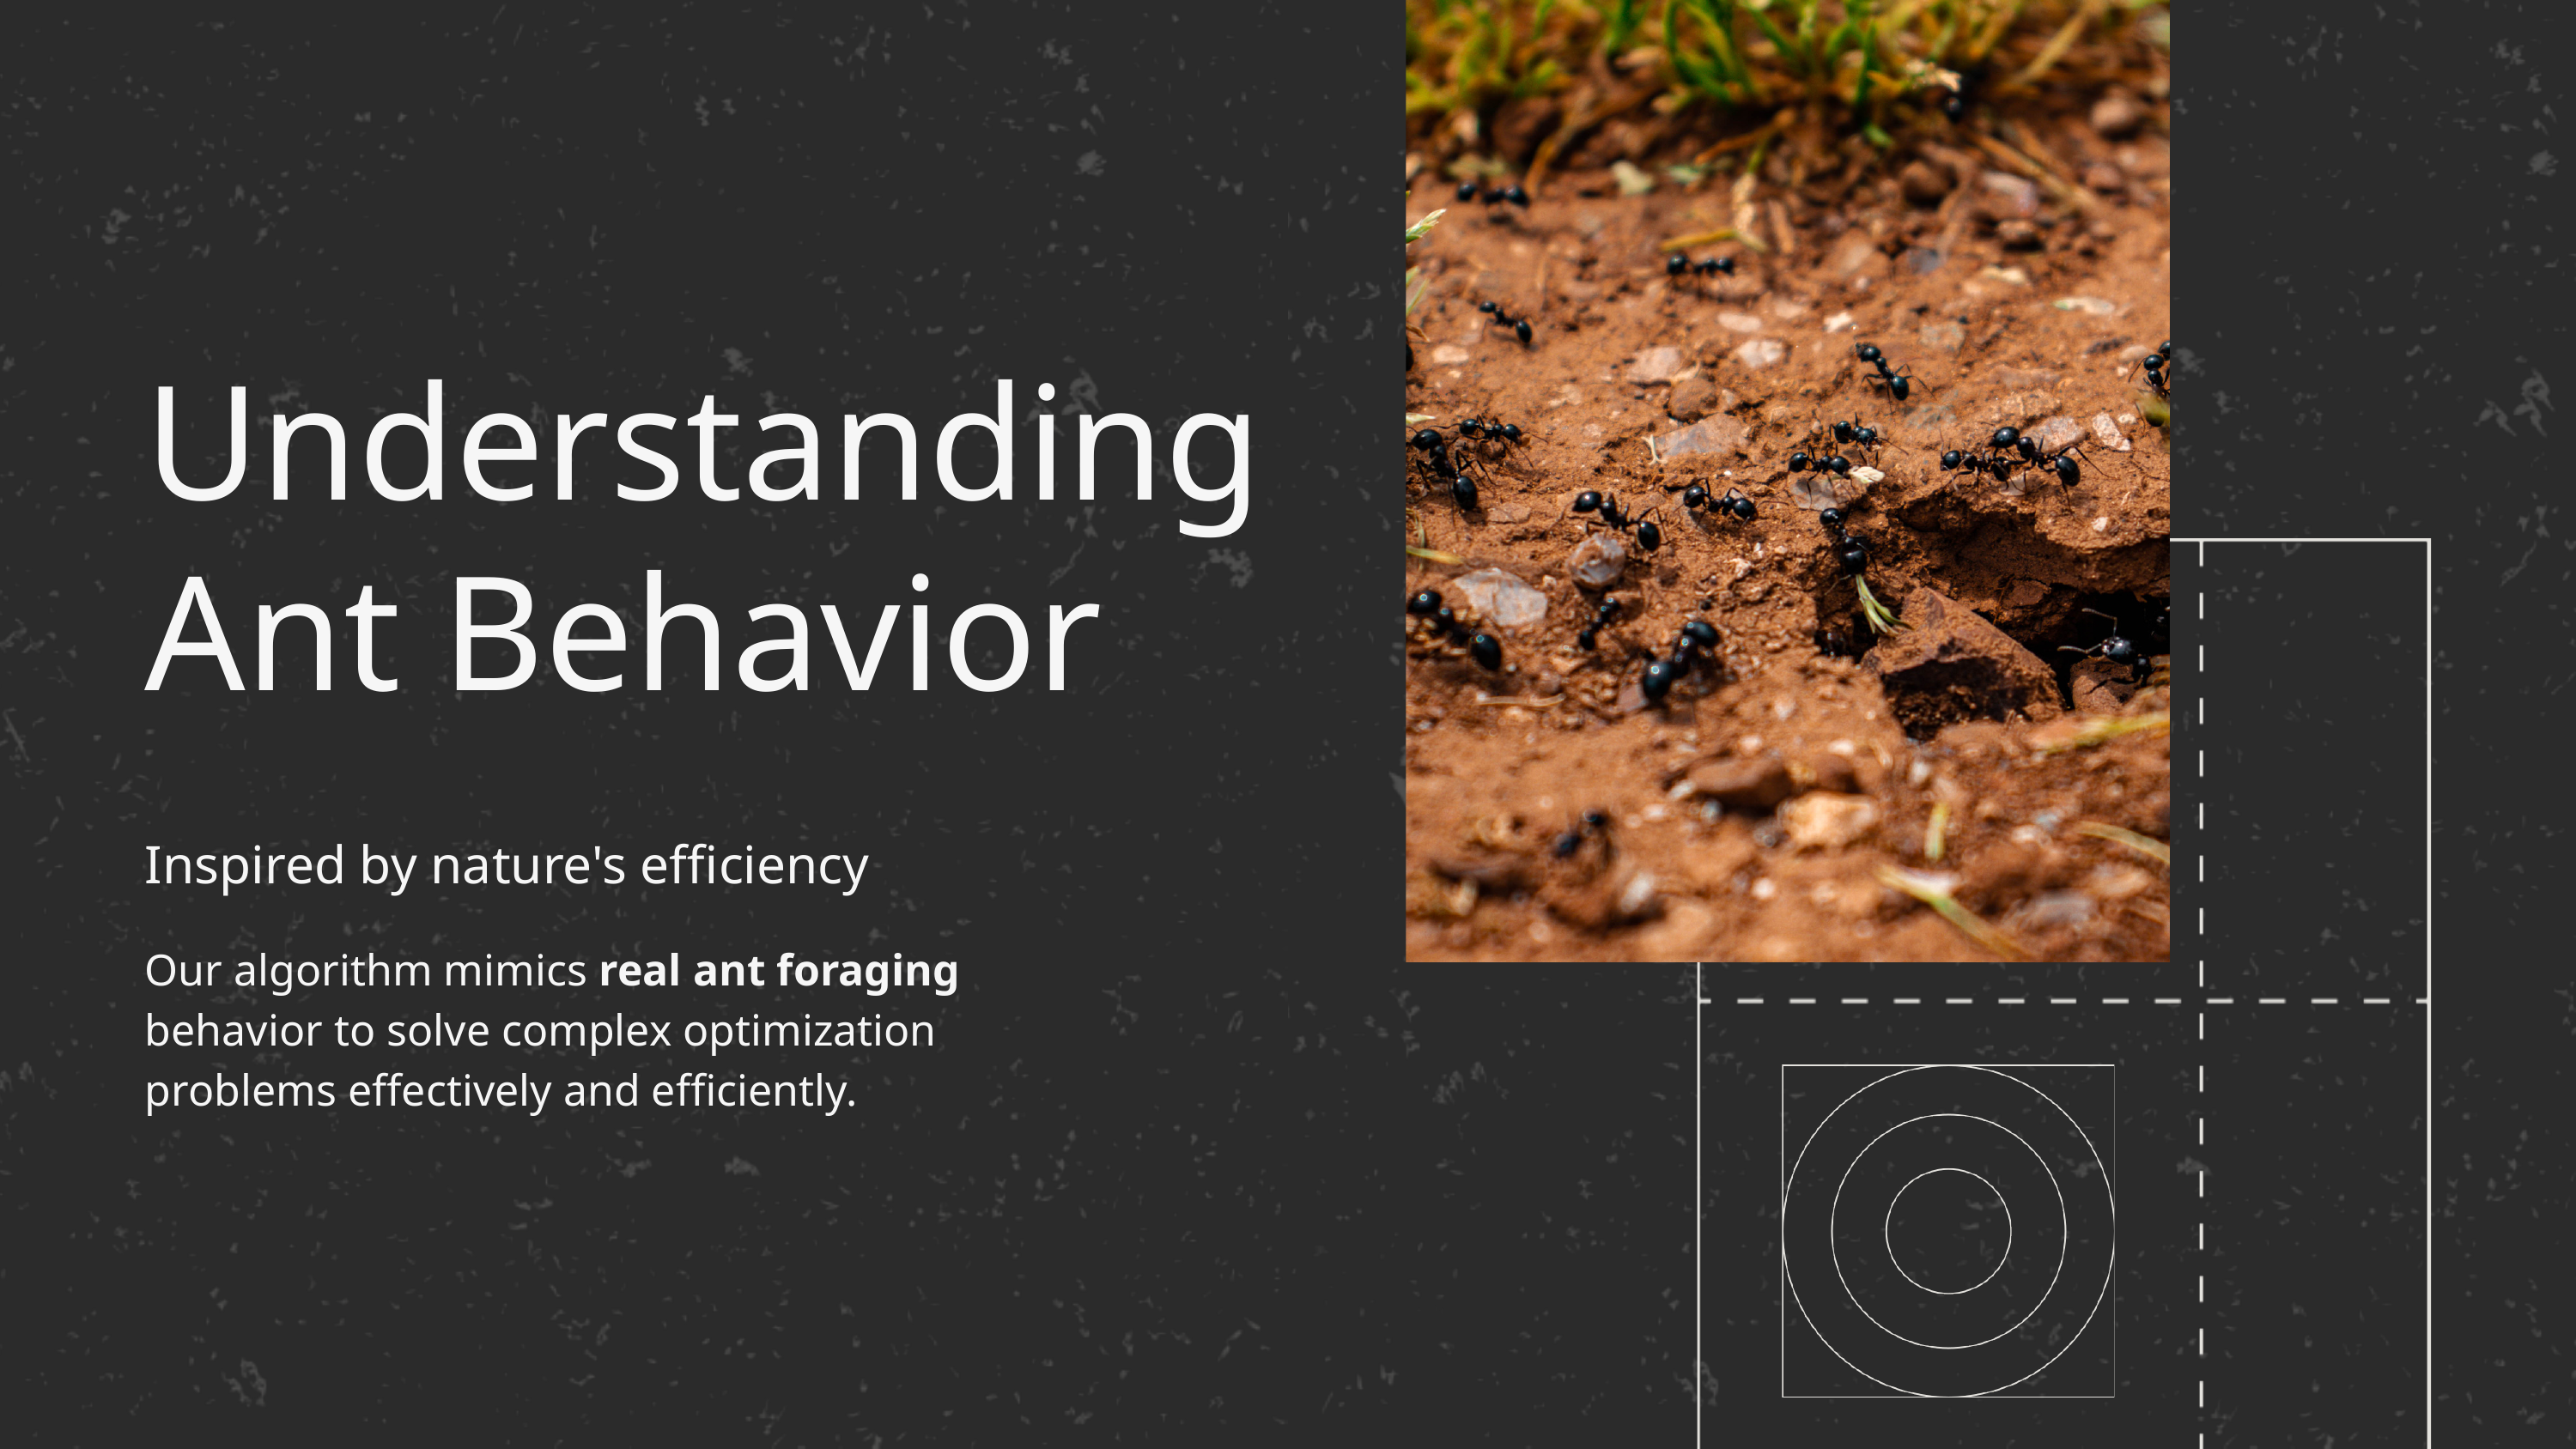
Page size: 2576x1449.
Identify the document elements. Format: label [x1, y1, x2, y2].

text_box [1406, 0, 2171, 962]
text_box [0, 0, 2576, 1449]
text_box [144, 342, 1289, 1107]
